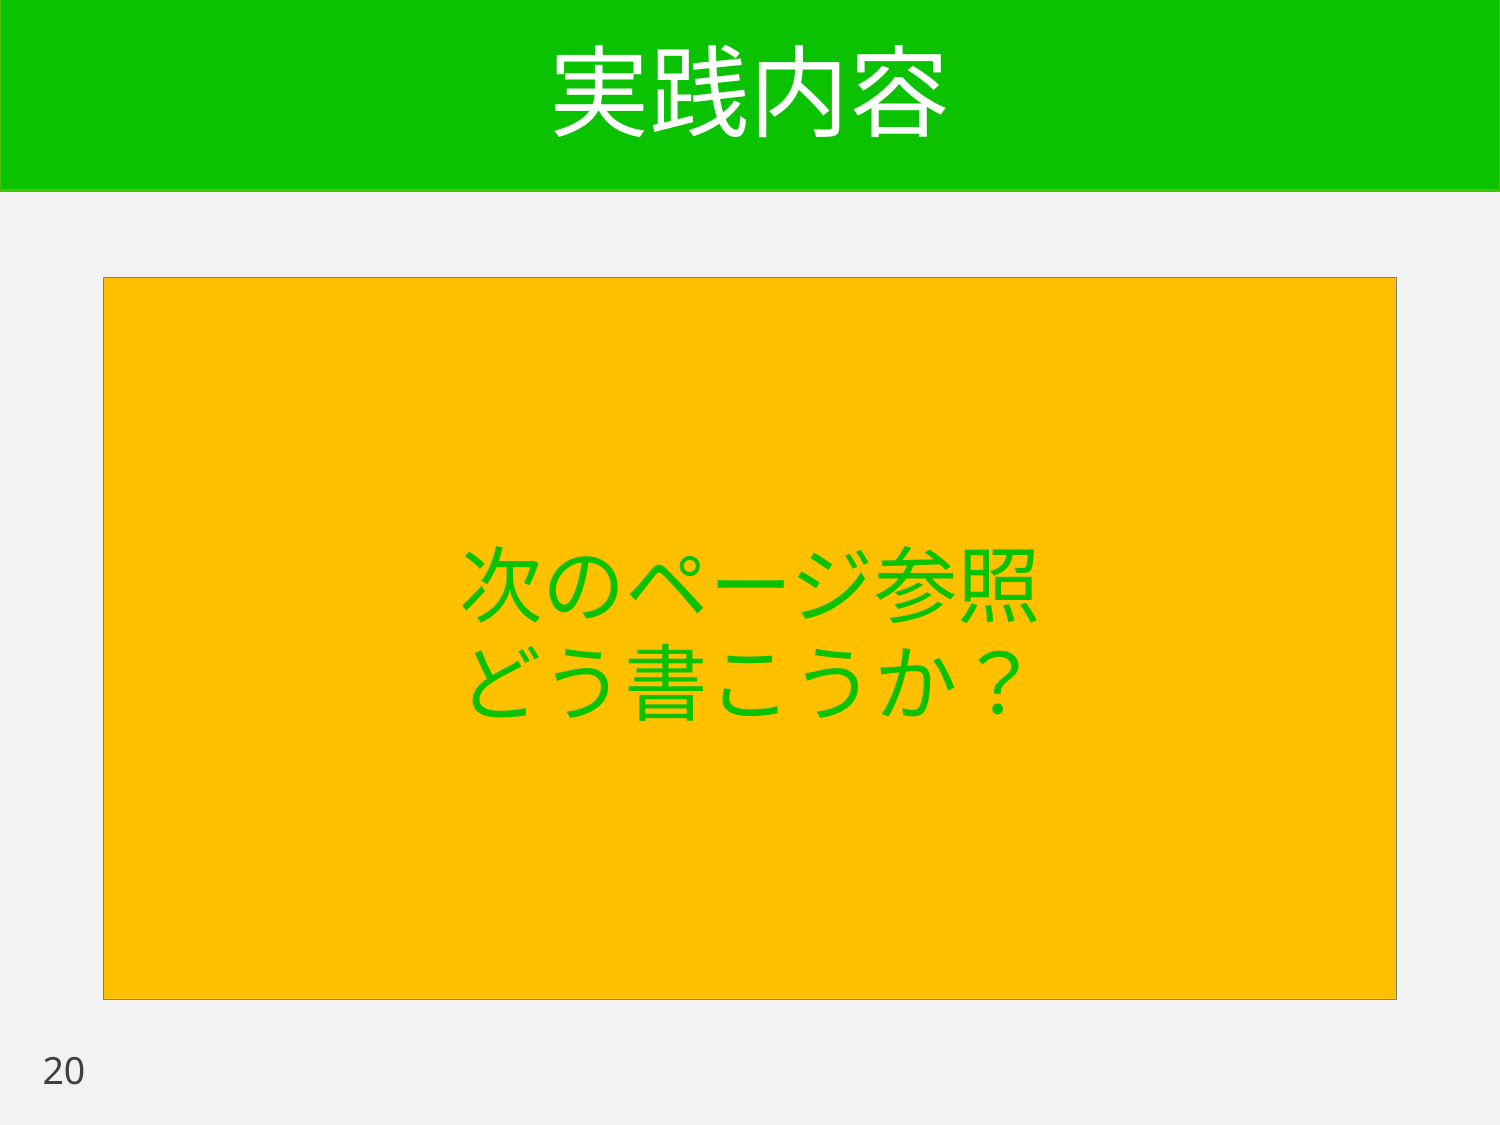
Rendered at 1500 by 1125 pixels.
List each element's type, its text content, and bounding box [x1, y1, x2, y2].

title 実践内容 [0, 53, 1500, 140]
list 次のページ参照 どう書こうか？ [103, 277, 1397, 1000]
slide_number 20 [27, 1042, 146, 1102]
